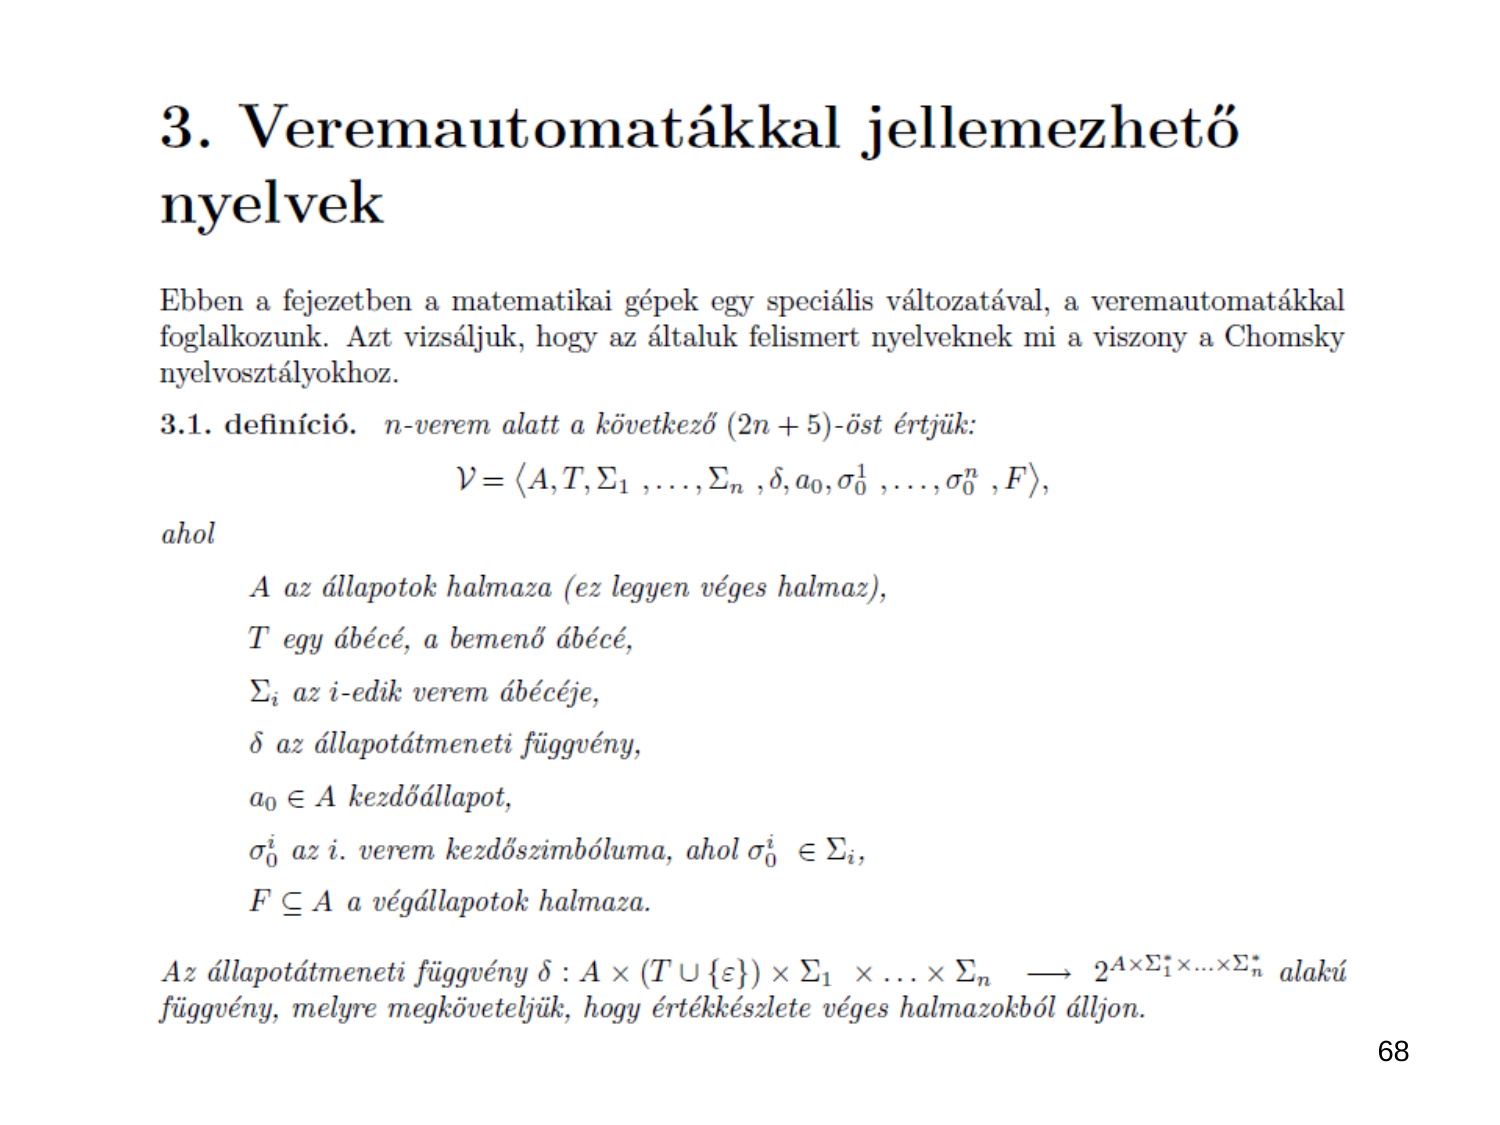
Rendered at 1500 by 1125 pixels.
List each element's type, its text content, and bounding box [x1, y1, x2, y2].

picture [141, 98, 1359, 1027]
slide_number 68 [1074, 1024, 1426, 1103]
